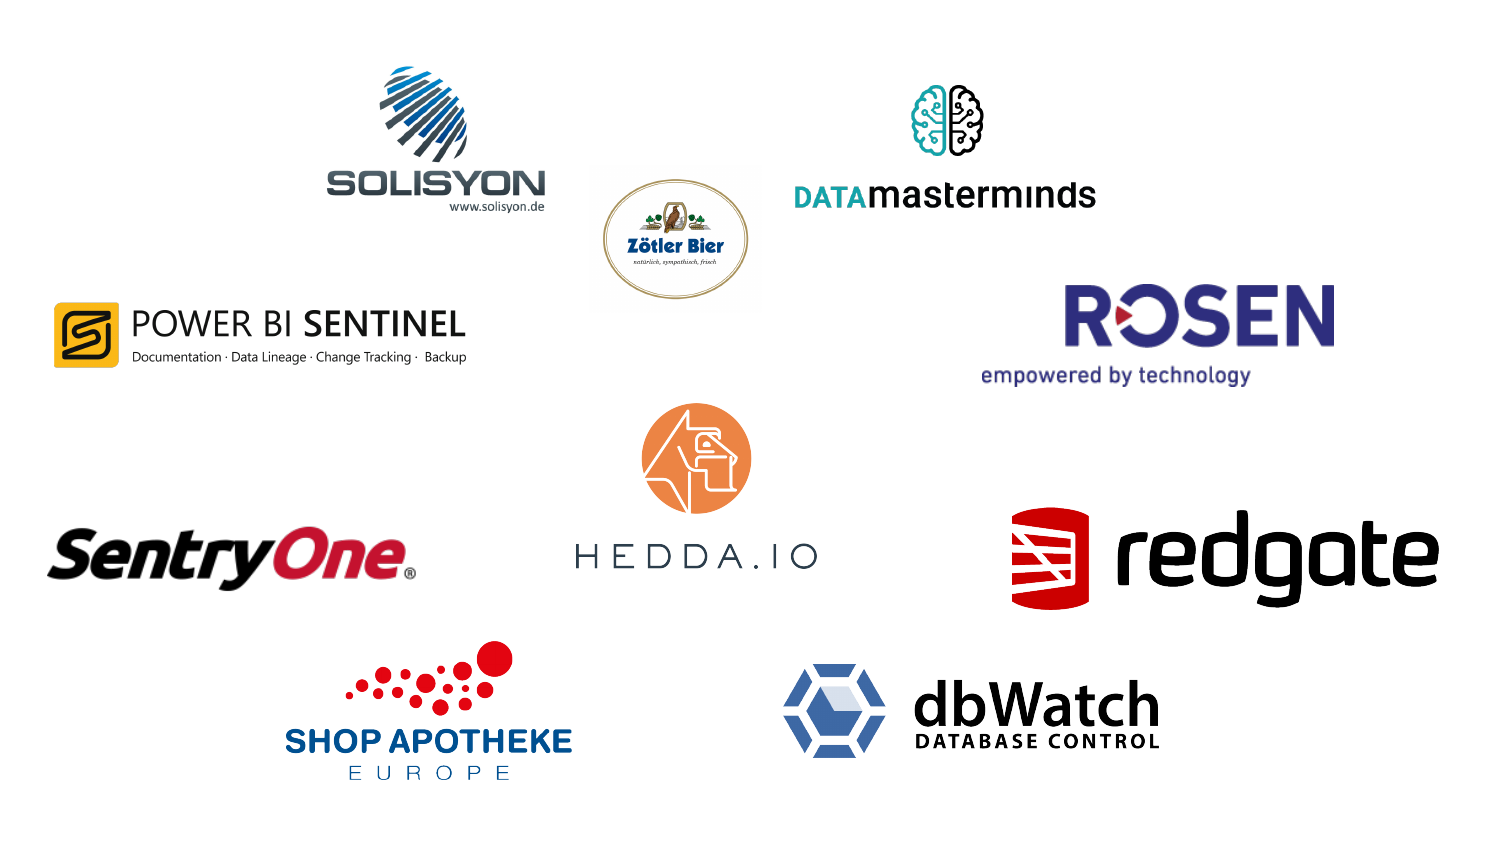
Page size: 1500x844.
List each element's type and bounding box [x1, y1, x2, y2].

picture [1012, 507, 1439, 610]
picture [229, 10, 1159, 313]
picture [43, 293, 481, 377]
picture [982, 284, 1334, 387]
picture [783, 664, 1159, 758]
picture [576, 403, 817, 569]
picture [47, 522, 417, 596]
picture [286, 641, 572, 780]
